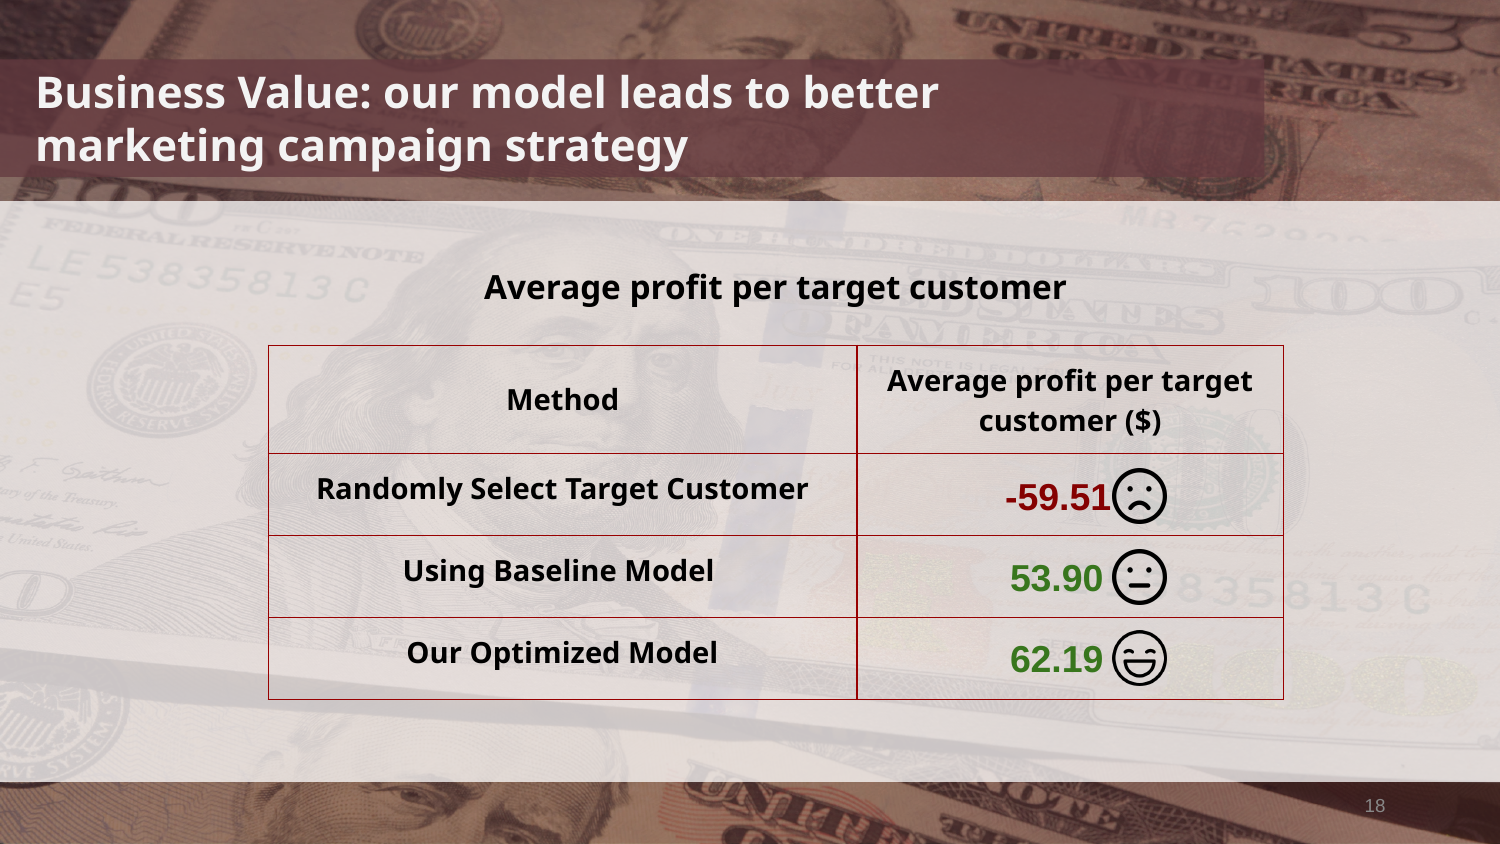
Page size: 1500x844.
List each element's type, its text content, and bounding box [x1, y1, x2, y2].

table_header Average profit per target customer ($) [858, 346, 1283, 453]
text_box Business Value: our model leads to better marketing campaign strategy [23, 59, 1167, 176]
text_box [0, 201, 1500, 782]
picture [1111, 468, 1167, 524]
picture [1111, 630, 1167, 686]
picture [1111, 549, 1167, 605]
text_box 53.90 [995, 539, 1128, 615]
text_box -59.51 [990, 458, 1133, 534]
slide_number ‹#› [1059, 782, 1397, 827]
text_box [0, 59, 1265, 177]
text_box Average profit per target customer [380, 250, 1172, 321]
text_box [0, 782, 1500, 844]
text_box [0, 0, 1500, 201]
table_cell Our Optimized Model [269, 618, 856, 699]
table_cell [858, 536, 1283, 617]
table_cell Randomly Select Target Customer [269, 454, 856, 535]
table_header Method [269, 346, 856, 453]
table_cell [858, 618, 1283, 699]
table_cell [858, 454, 1283, 535]
text_box 62.19 [995, 620, 1128, 696]
table_cell Using Baseline Model [269, 536, 856, 617]
